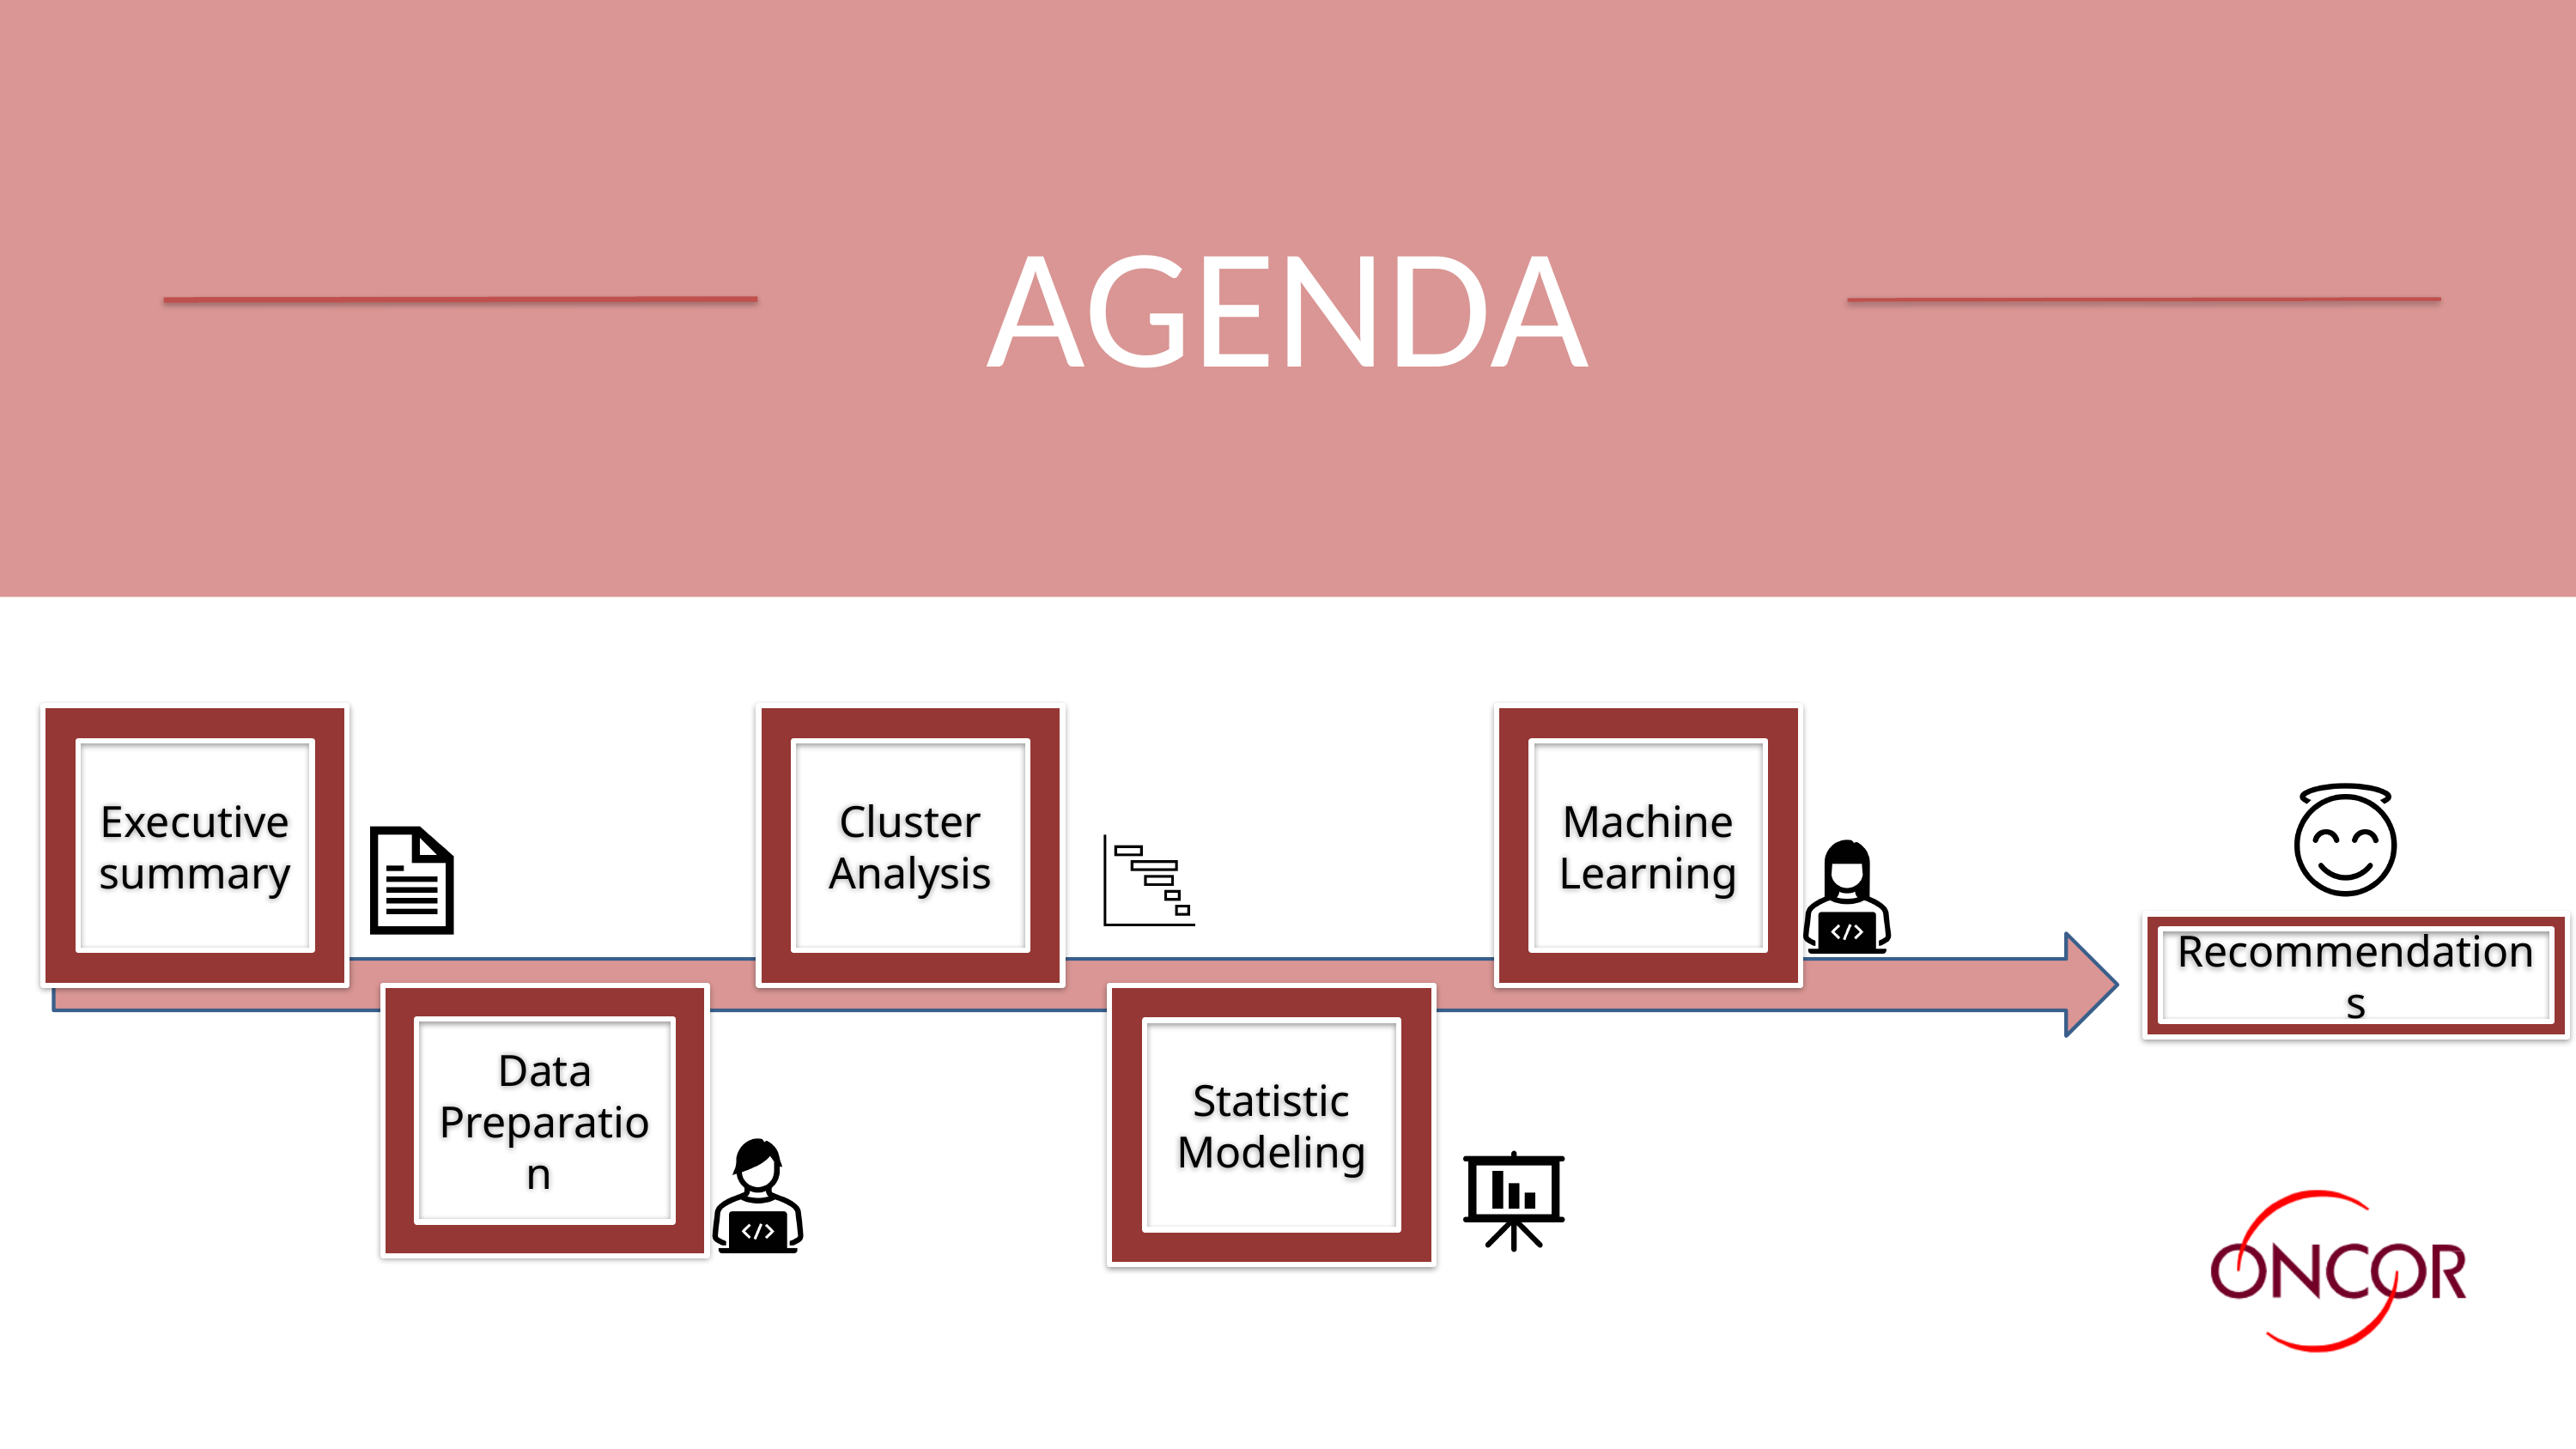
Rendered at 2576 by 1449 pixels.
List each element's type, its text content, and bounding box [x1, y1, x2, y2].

picture [1782, 827, 1912, 957]
text_box Statistic Modeling [1107, 983, 1437, 1267]
picture [1084, 815, 1214, 946]
text_box Recommendations [2142, 911, 2570, 1040]
text_box Executive summary [40, 703, 349, 988]
picture [1449, 1136, 1579, 1265]
picture [346, 815, 477, 946]
picture [693, 1126, 823, 1257]
text_box AGENDA [0, 0, 2576, 599]
text_box Machine Learning [1494, 703, 1803, 988]
picture [2281, 780, 2410, 910]
text_box [52, 931, 2120, 1038]
text_box Data Preparation [380, 983, 710, 1258]
text_box Cluster Analysis [756, 703, 1066, 988]
picture [2145, 1161, 2533, 1406]
